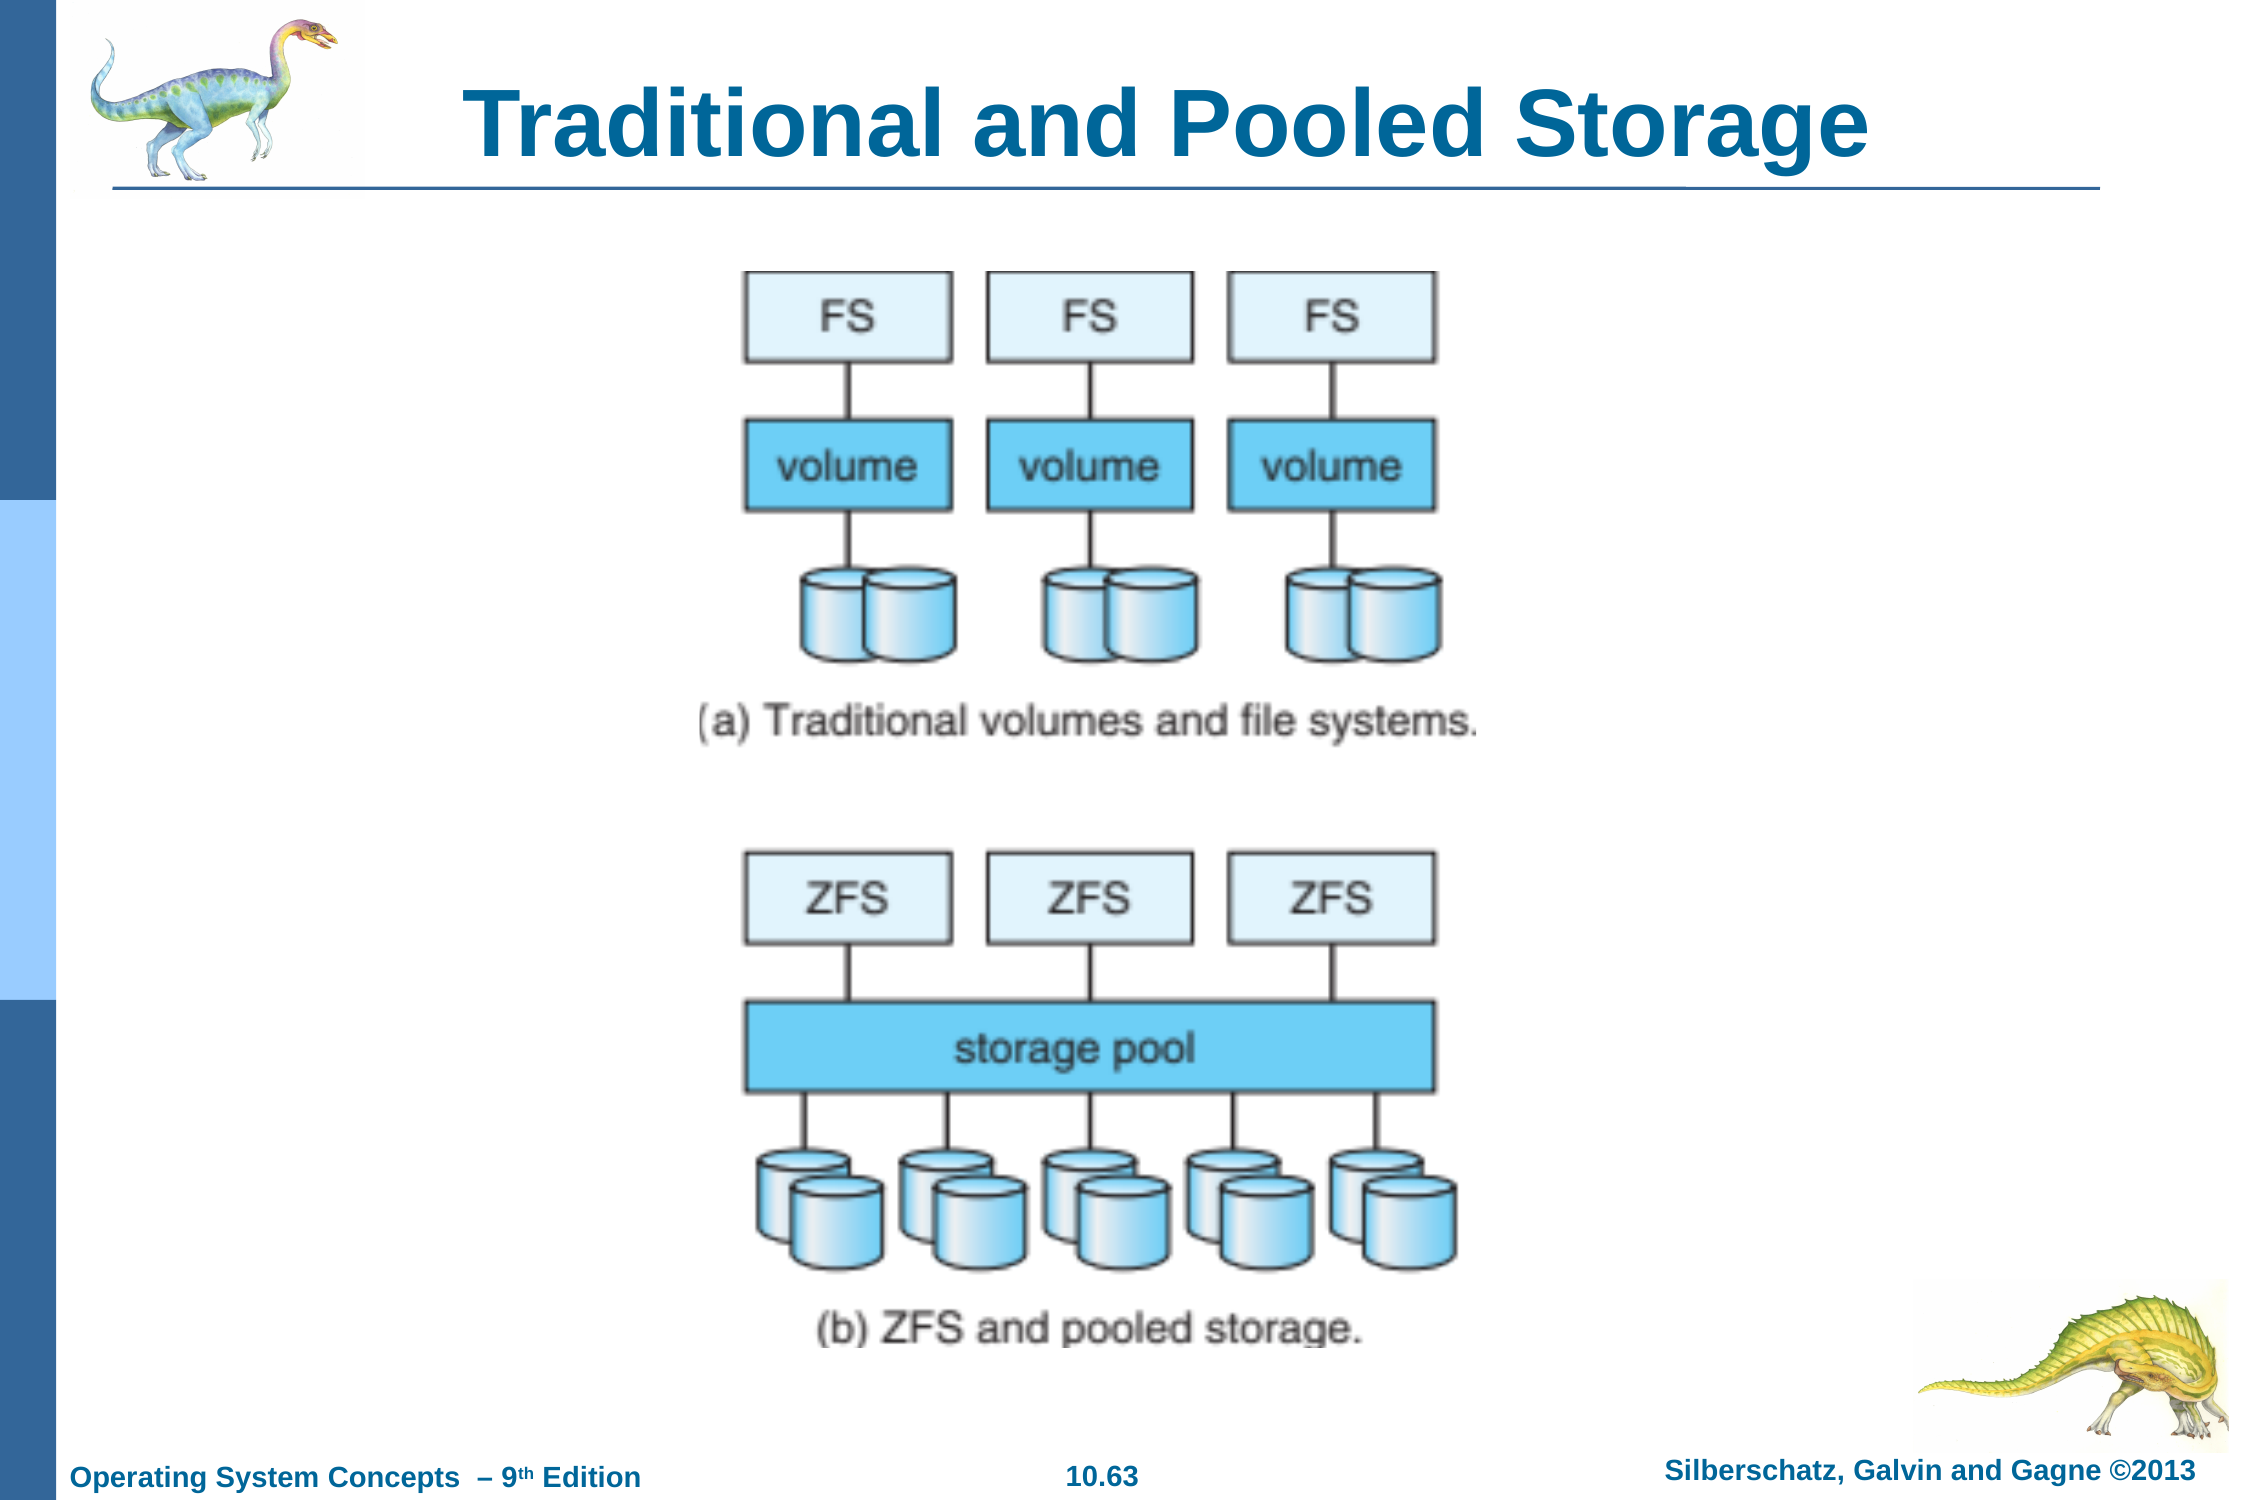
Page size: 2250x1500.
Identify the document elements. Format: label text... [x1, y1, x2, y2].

picture [70, 0, 365, 199]
picture [1913, 1279, 2229, 1453]
picture [699, 271, 1477, 1348]
title Traditional and Pooled Storage [196, 60, 2138, 187]
